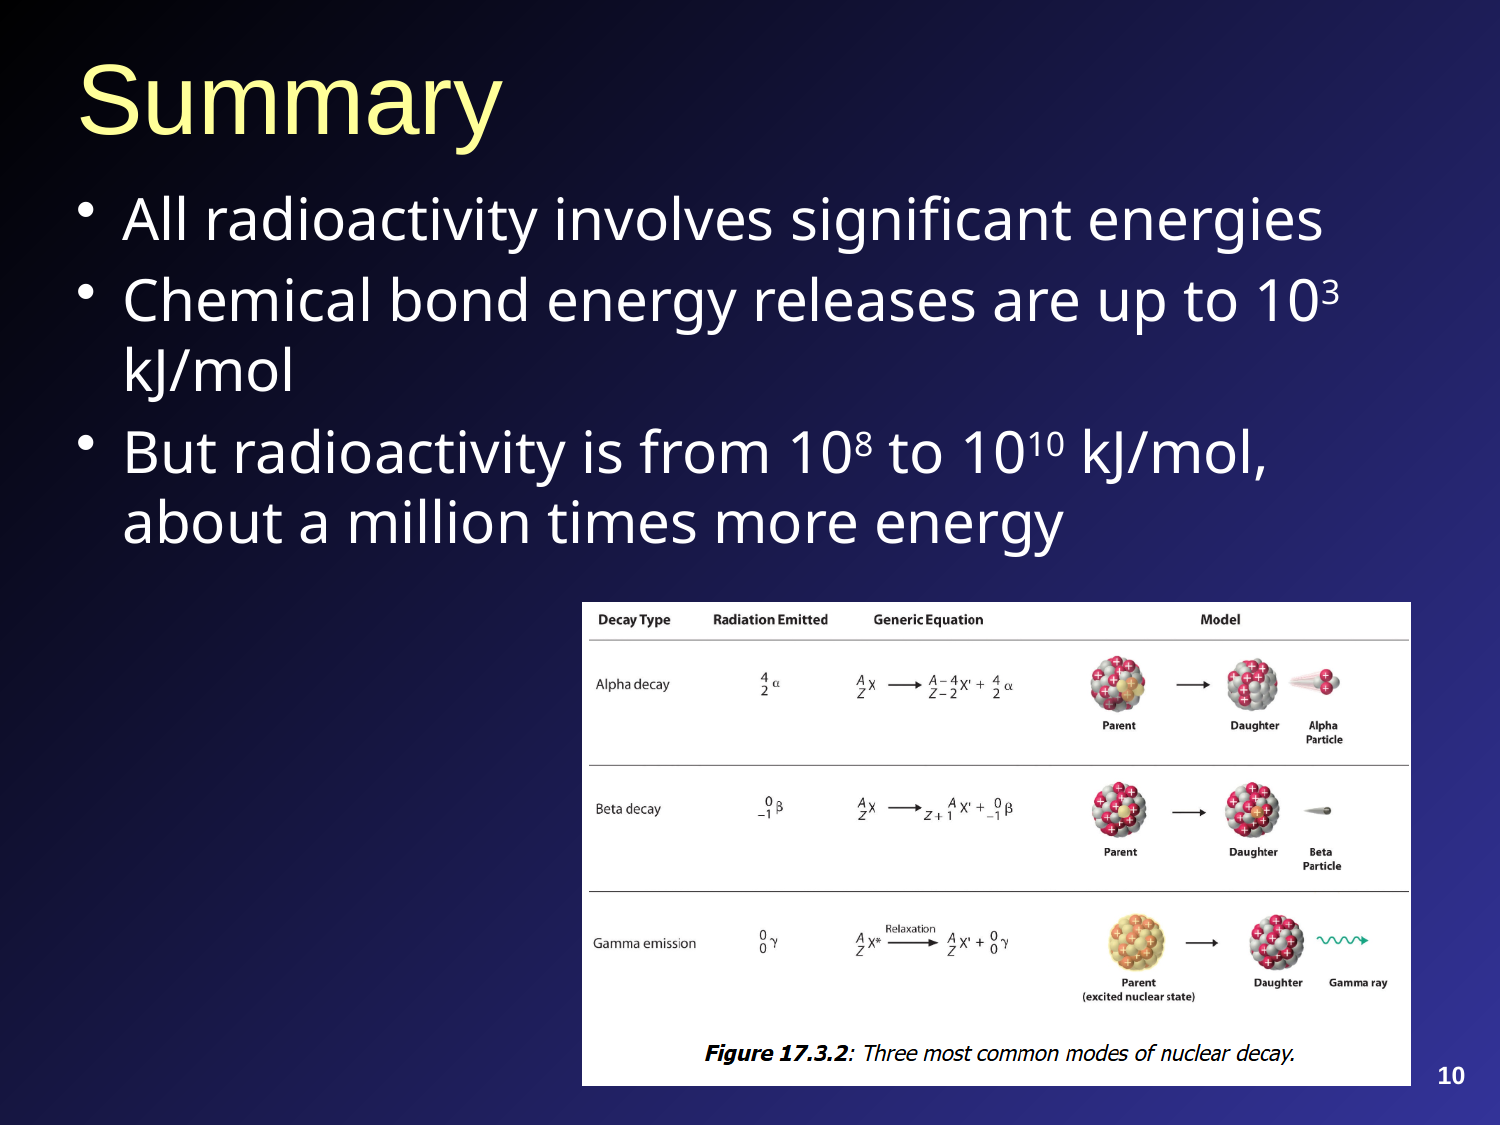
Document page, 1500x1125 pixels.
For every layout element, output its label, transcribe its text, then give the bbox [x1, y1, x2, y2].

picture [581, 602, 1411, 1086]
slide_number 10 [1143, 1044, 1481, 1104]
title Summary [60, 26, 1443, 164]
list All radioactivity involves significant energies Chemical bond energy releases are up to 103 kJ/mol But radioactivity is from 108 to 1010 kJ/mol, about a million times more energy [60, 174, 1438, 1068]
